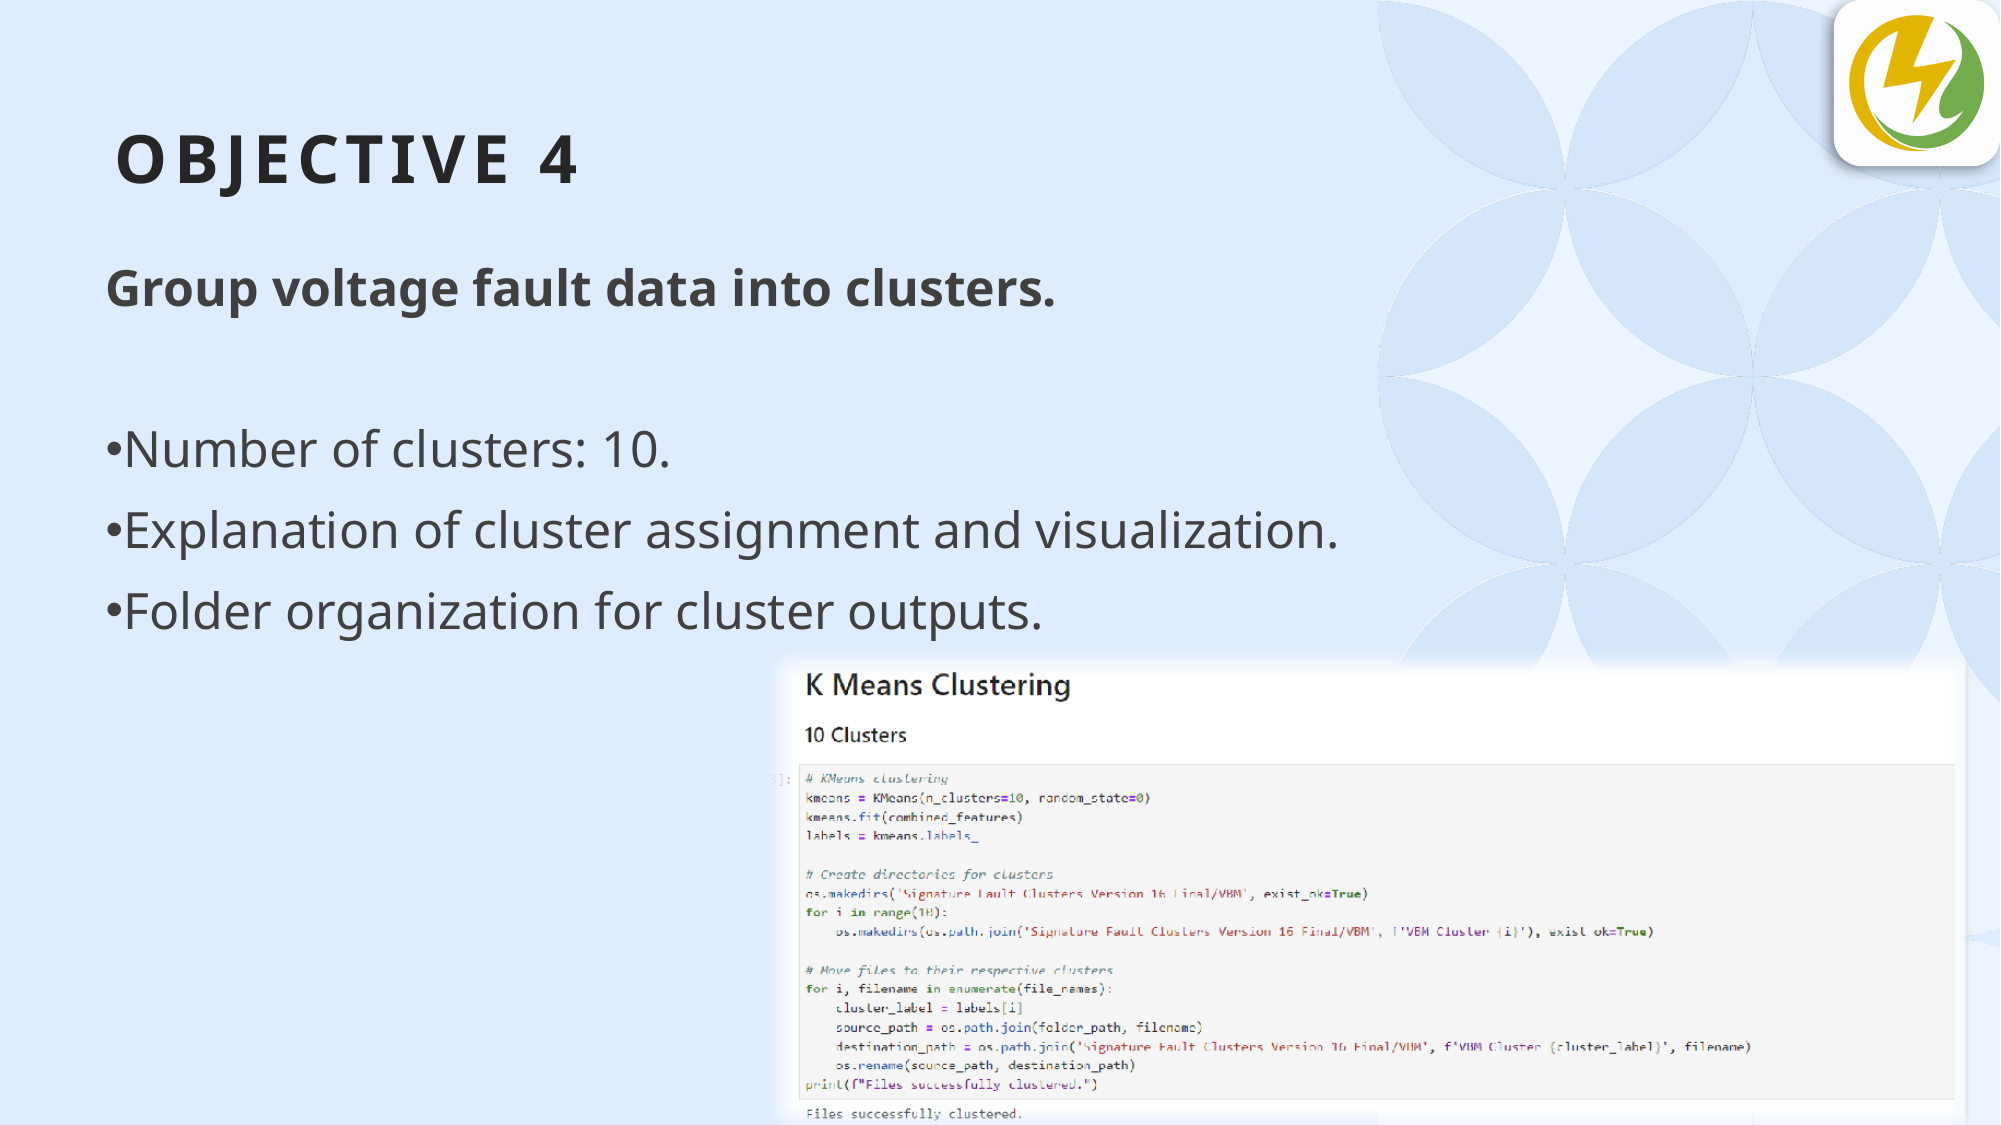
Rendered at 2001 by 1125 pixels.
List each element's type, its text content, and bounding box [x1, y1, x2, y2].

list Group voltage fault data into clusters. Number of clusters: 10. Explanation of cluster assignment and visualization. Folder organization for cluster outputs. [105, 252, 1827, 854]
picture [764, 0, 2000, 1125]
title Objective 4 [114, 125, 1834, 218]
